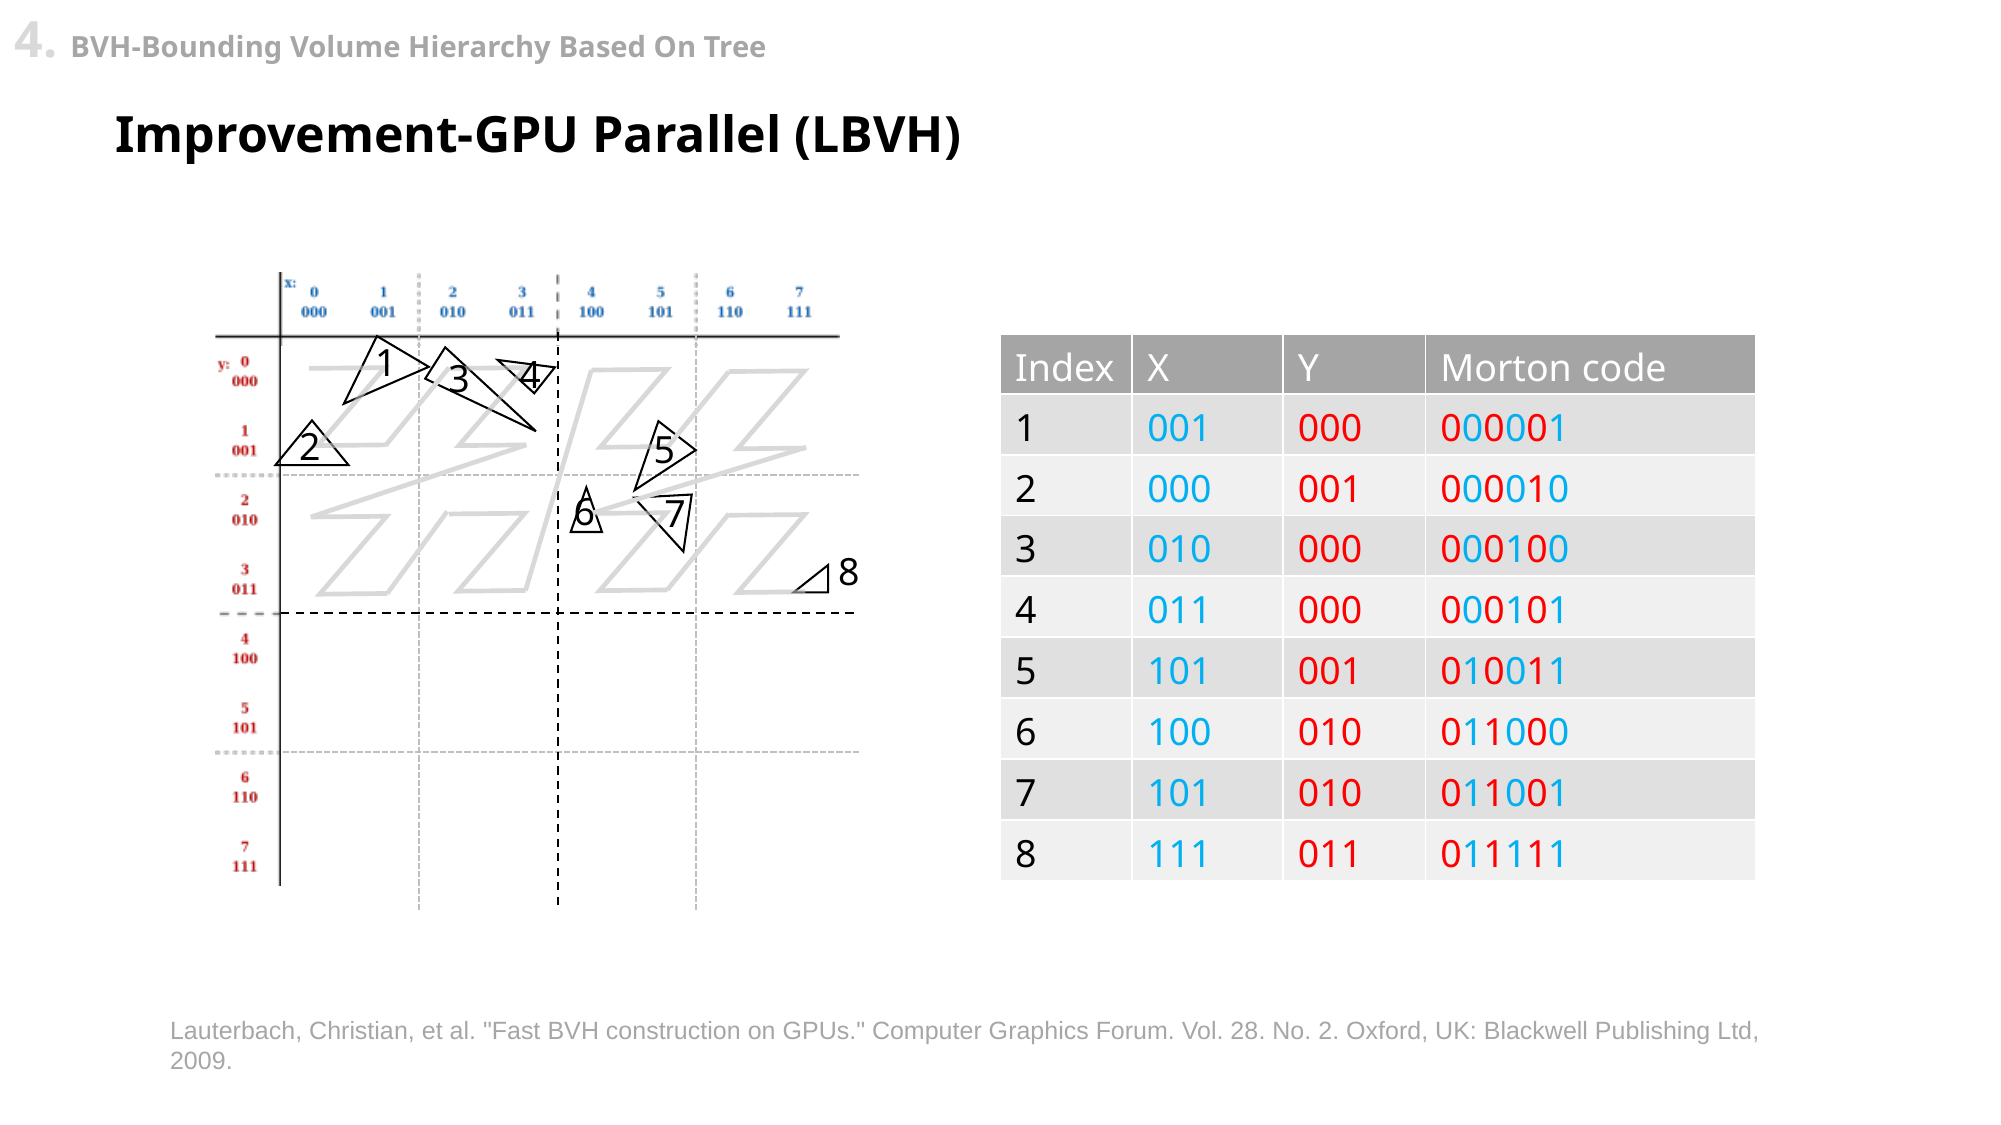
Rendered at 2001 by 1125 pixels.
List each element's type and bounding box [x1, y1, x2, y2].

text_box [155, 1006, 1845, 1082]
table_cell [1133, 577, 1282, 636]
table_cell [1133, 456, 1282, 515]
table_cell [1284, 760, 1425, 819]
table_cell [1001, 577, 1131, 636]
table_cell [1426, 760, 1755, 819]
table_header [1284, 335, 1425, 393]
table_cell [1001, 821, 1131, 880]
table_cell [1001, 395, 1131, 454]
table_cell [1284, 577, 1425, 636]
table_cell [1426, 821, 1755, 880]
table_cell [1284, 395, 1425, 454]
table_cell [1426, 638, 1755, 697]
table_cell [1133, 821, 1282, 880]
table_cell [1001, 456, 1131, 515]
table_cell [1001, 638, 1131, 697]
table_cell [1133, 638, 1282, 697]
table_header [1133, 335, 1282, 393]
table_cell [1133, 516, 1282, 575]
table_cell [1284, 638, 1425, 697]
table_cell [1001, 760, 1131, 819]
table_cell [1133, 760, 1282, 819]
table_header [1001, 335, 1131, 393]
text_box [0, 0, 1900, 171]
table_cell [1133, 395, 1282, 454]
table_cell [1284, 516, 1425, 575]
table_cell [1133, 699, 1282, 758]
table_cell [1426, 516, 1755, 575]
table_cell [1284, 699, 1425, 758]
table_cell [1426, 577, 1755, 636]
text_box [214, 272, 901, 911]
table_cell [1001, 516, 1131, 575]
table_cell [1426, 395, 1755, 454]
table_cell [1426, 456, 1755, 515]
table_cell [1426, 699, 1755, 758]
table_cell [1284, 456, 1425, 515]
table_cell [1284, 821, 1425, 880]
table_cell [1001, 699, 1131, 758]
table_header [1426, 335, 1755, 393]
